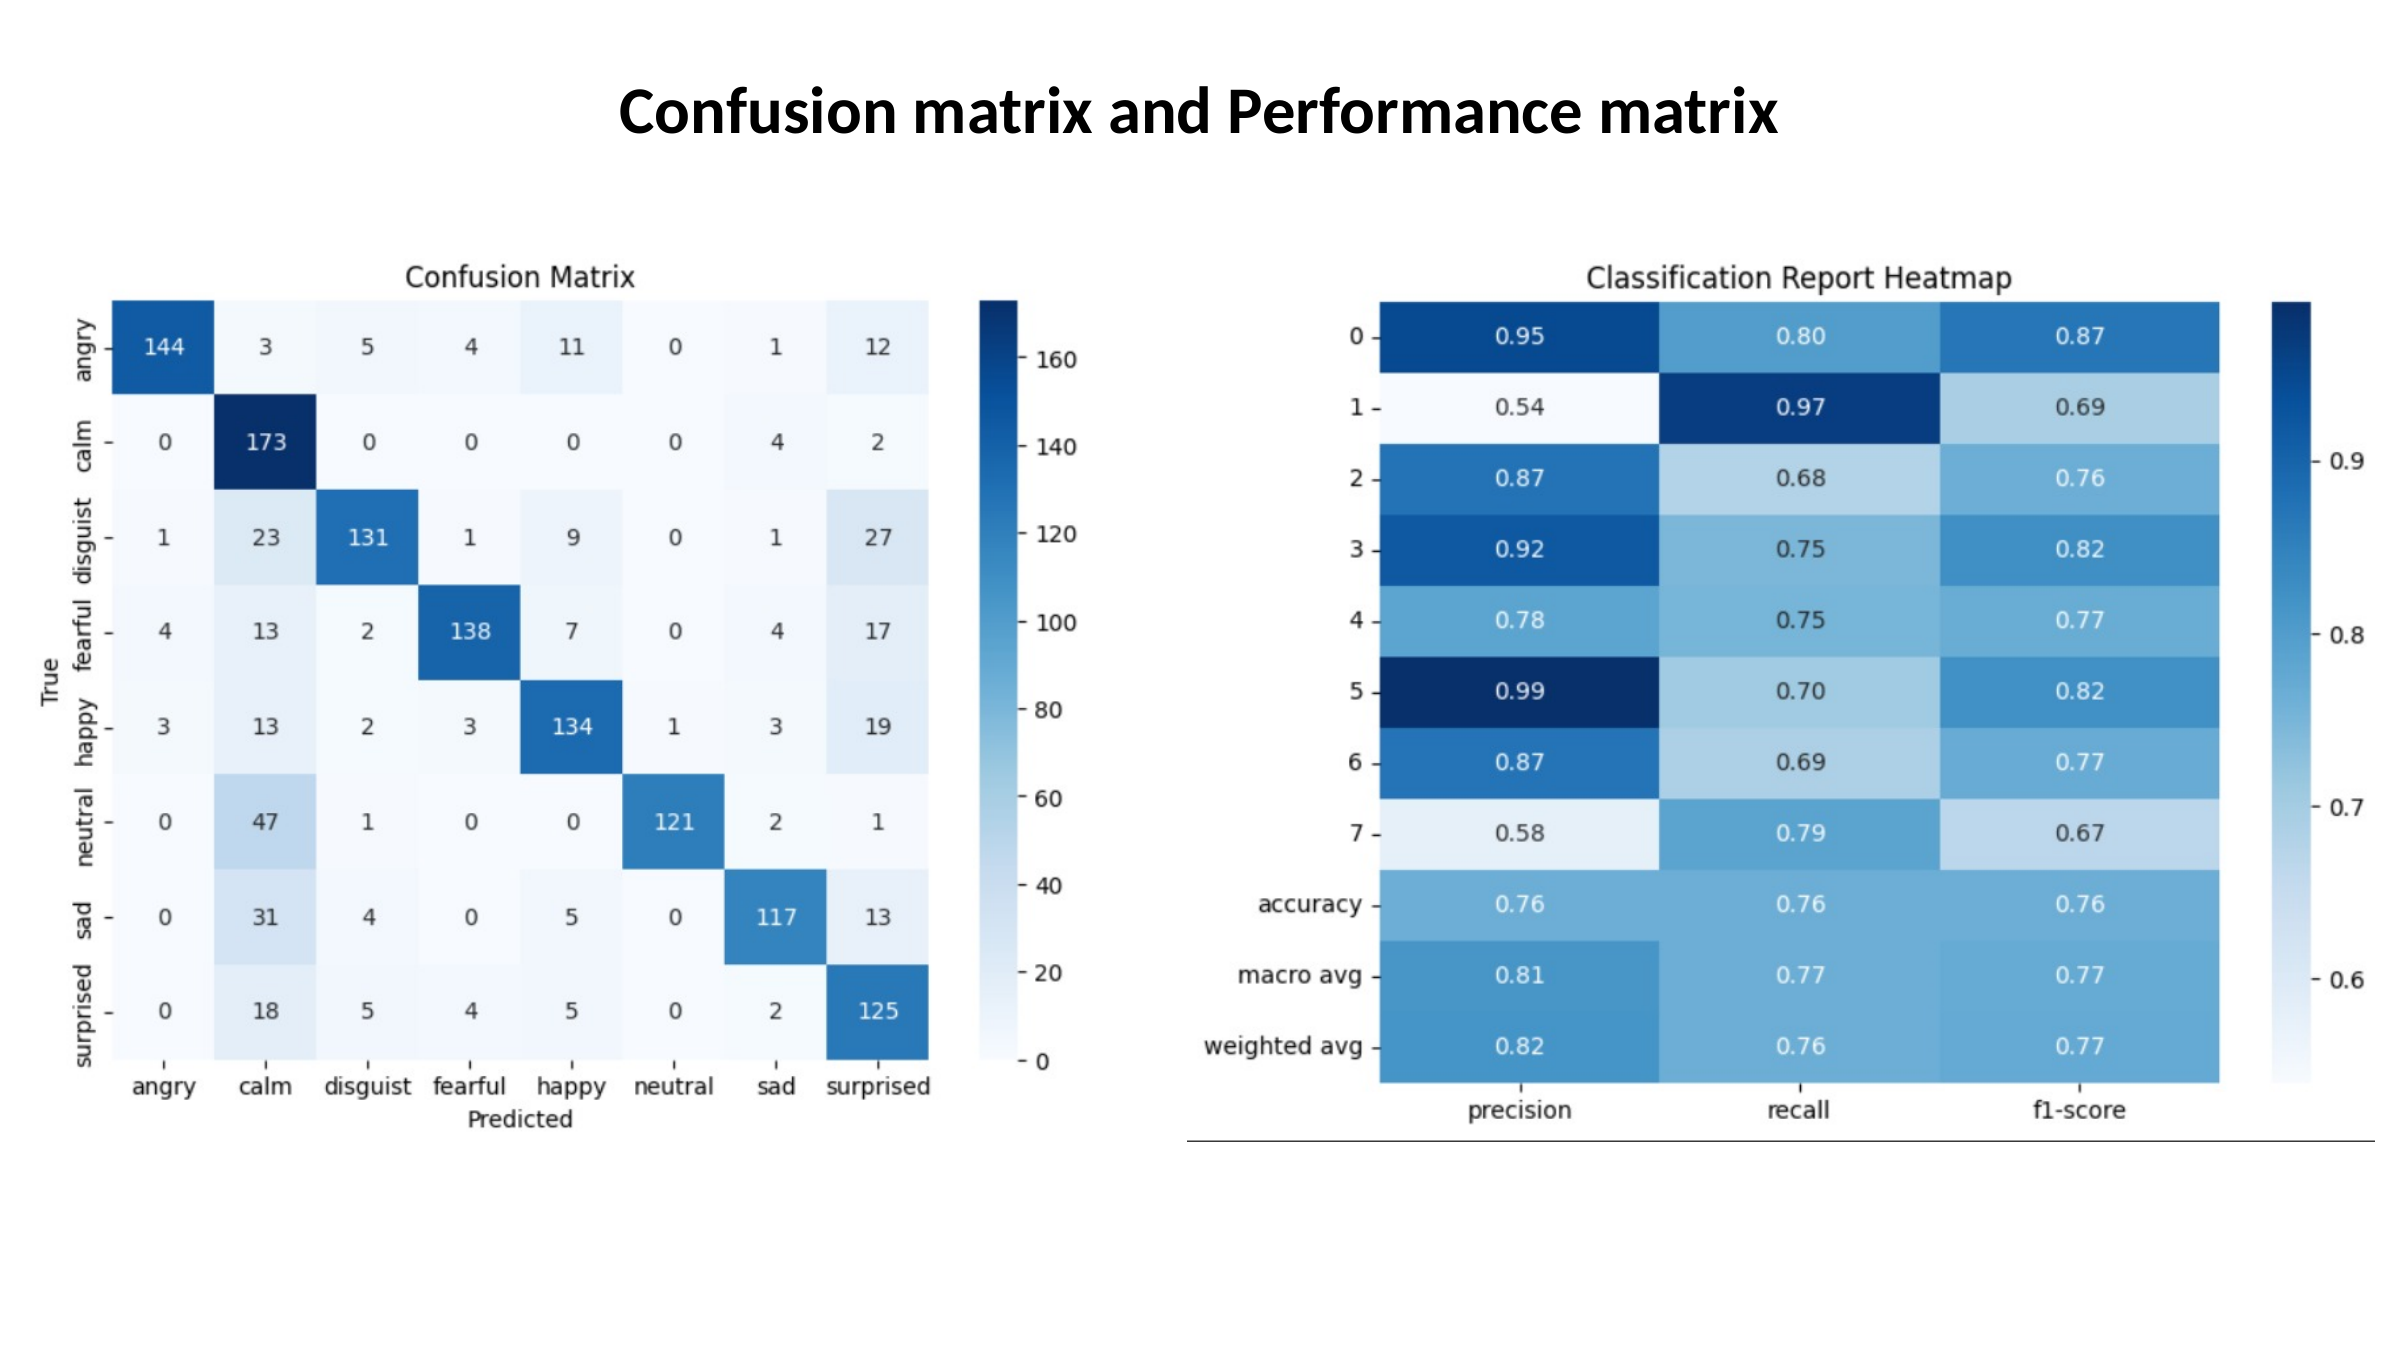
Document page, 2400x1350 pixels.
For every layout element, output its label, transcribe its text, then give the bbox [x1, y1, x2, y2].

text_box Confusion matrix and Performance matrix [604, 59, 1796, 155]
picture [1187, 248, 2375, 1142]
picture [25, 248, 1092, 1142]
